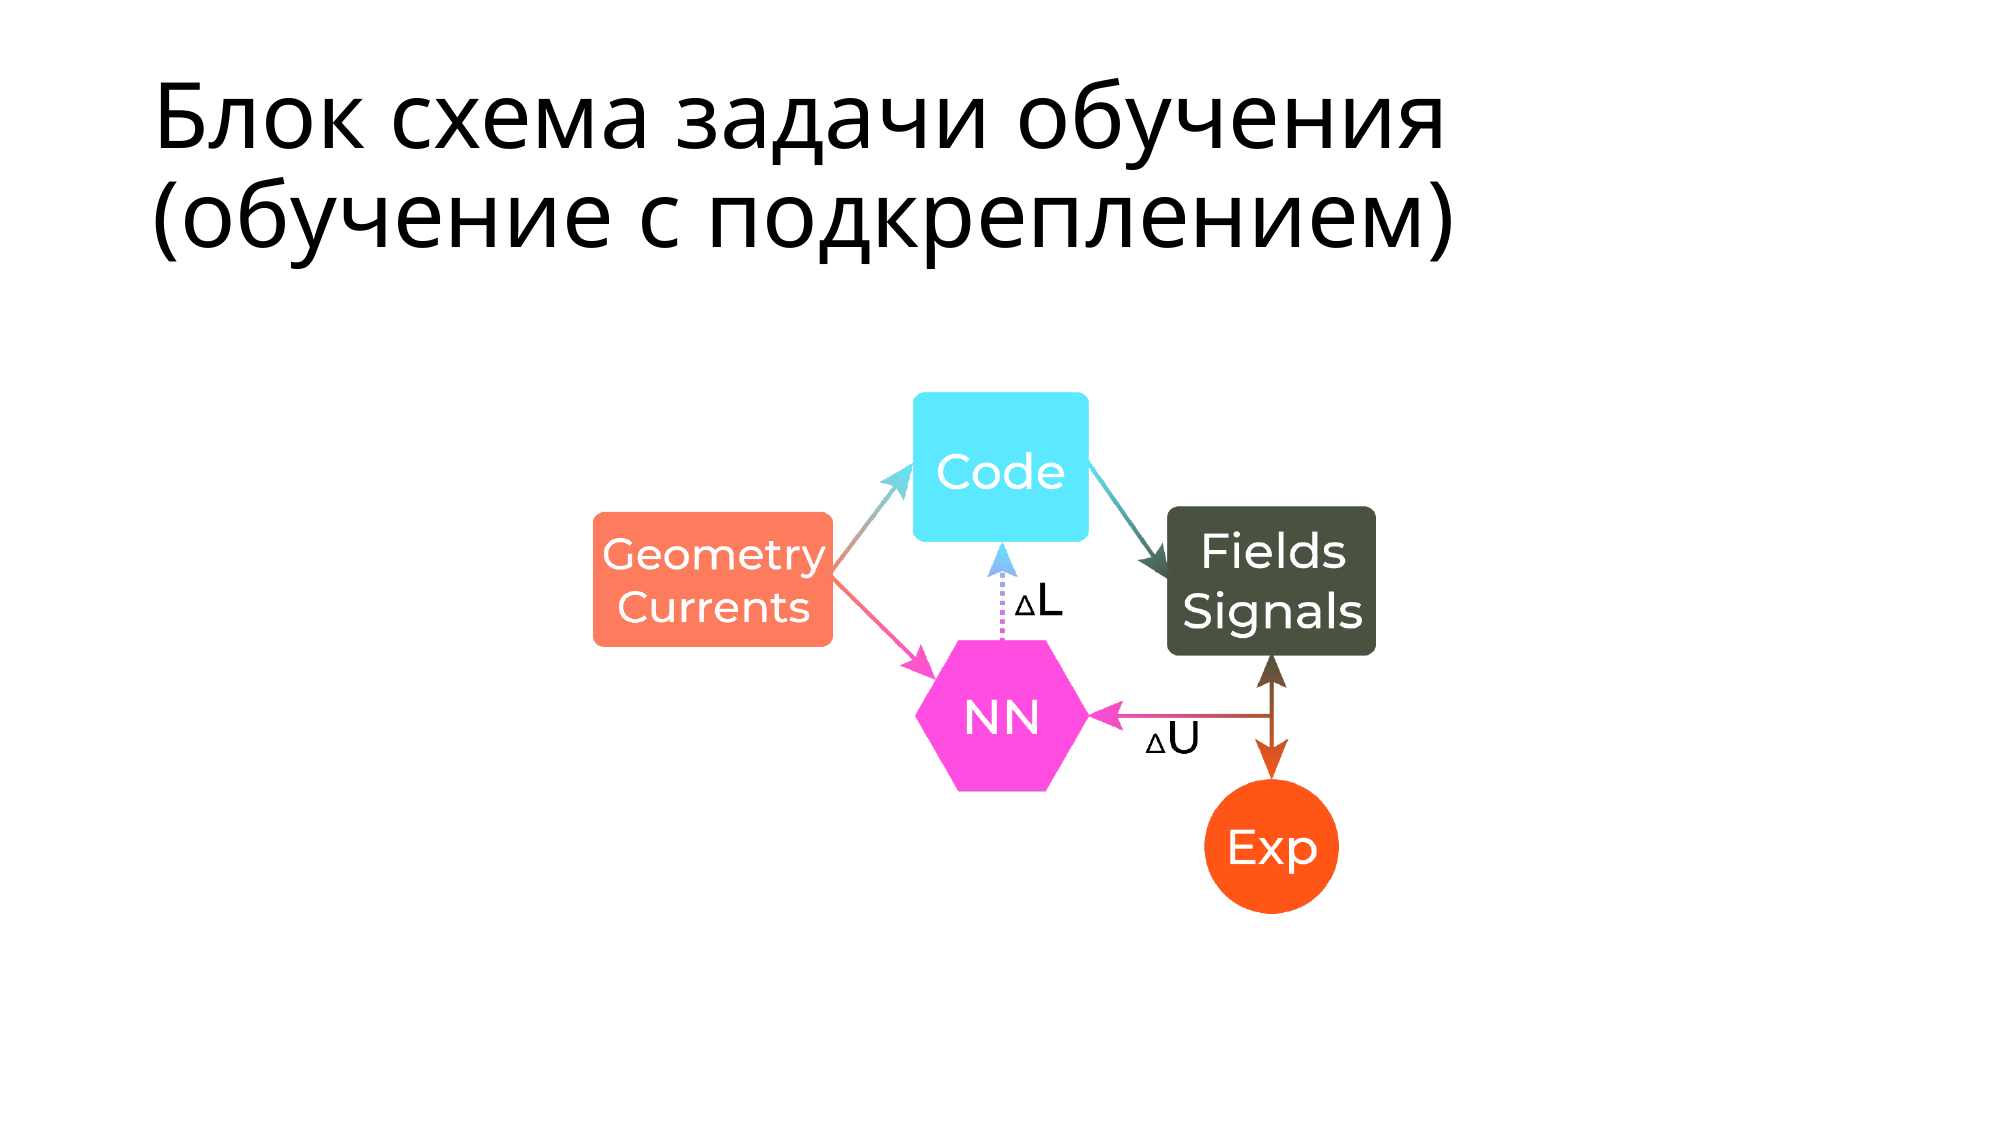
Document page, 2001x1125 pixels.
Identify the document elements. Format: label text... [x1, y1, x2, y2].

title Блок схема задачи обучения (обучение с подкреплением) [137, 59, 1863, 278]
picture [570, 299, 1430, 1013]
